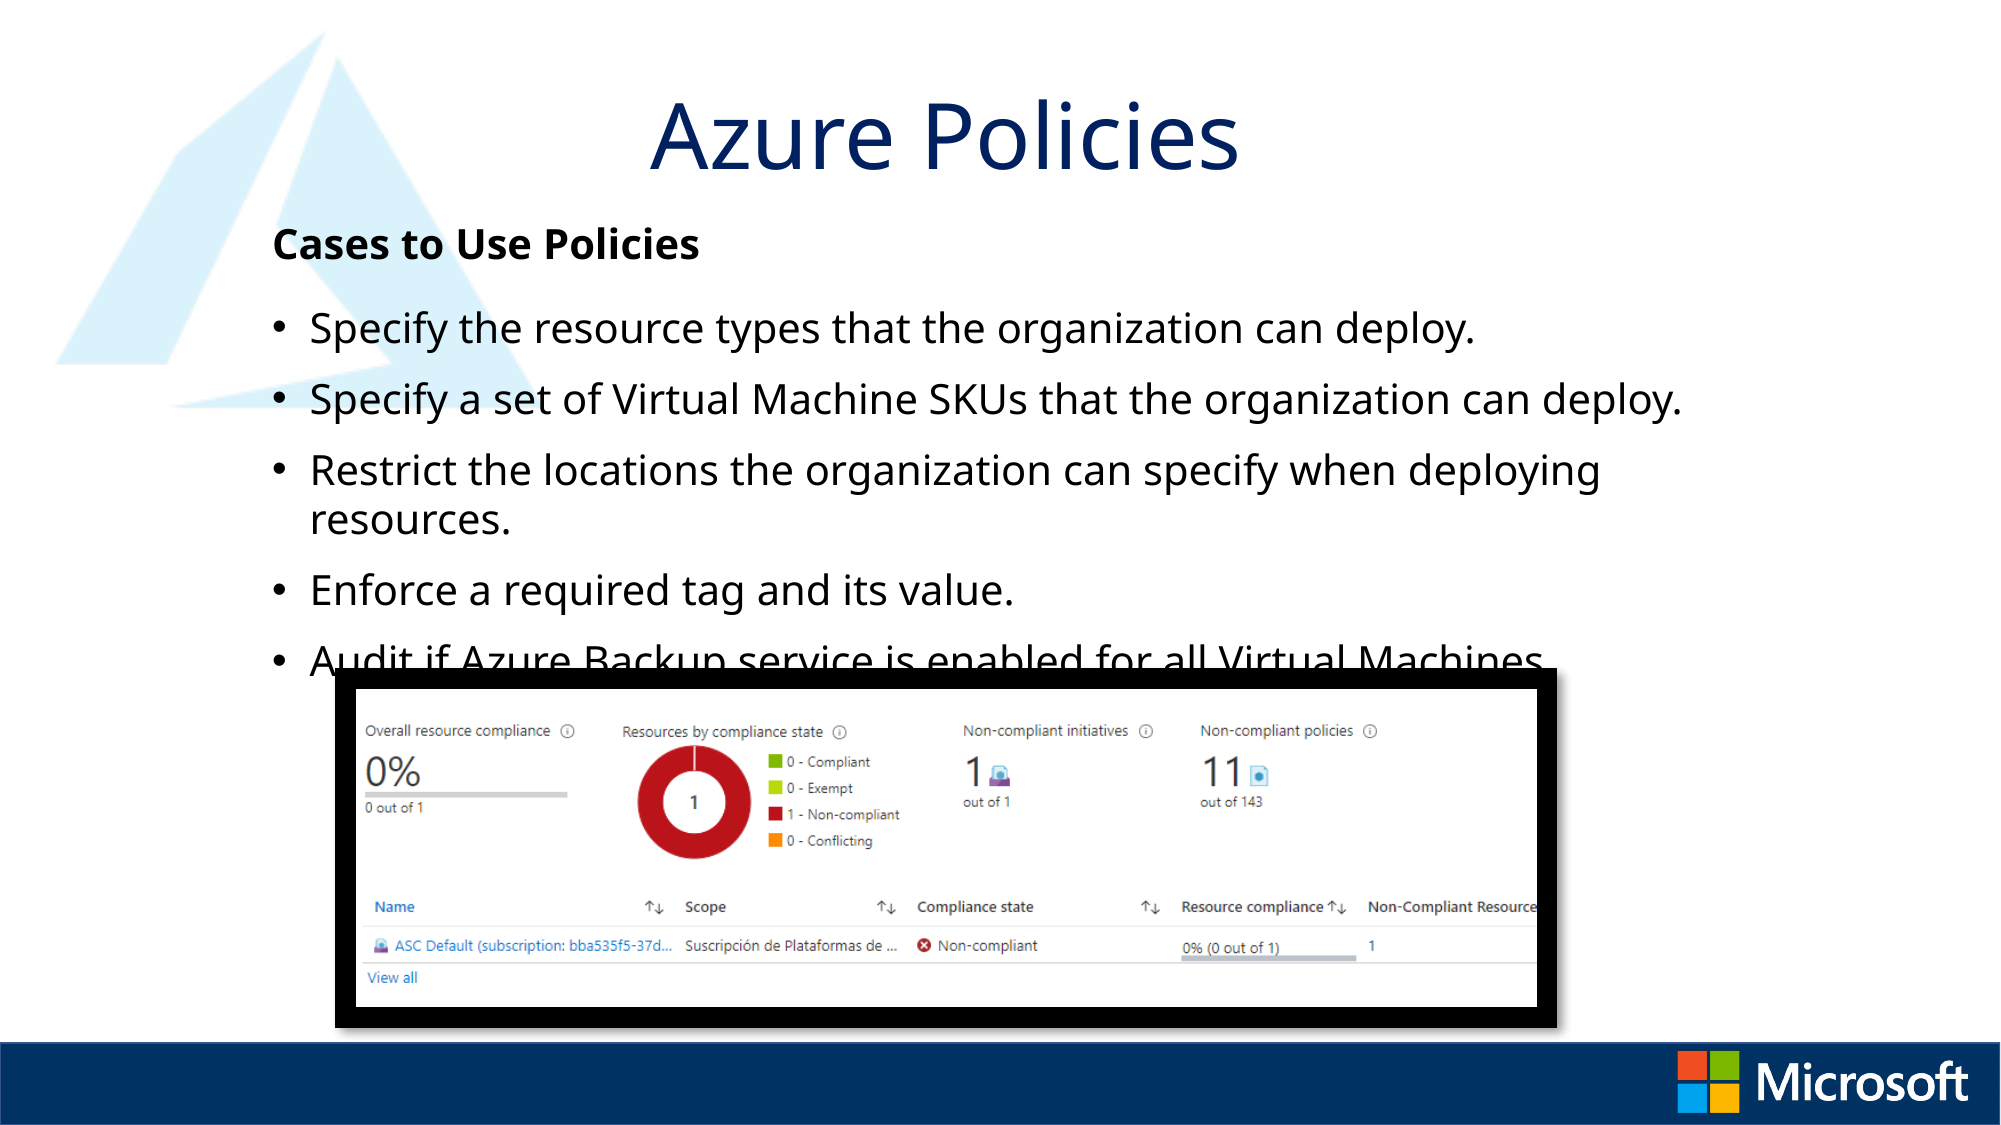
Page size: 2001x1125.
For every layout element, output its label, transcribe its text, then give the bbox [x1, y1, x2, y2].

title Azure Policies [115, 31, 1778, 249]
list Cases to Use Policies Specify the resource types that the organization can deploy. Specify a set of Virtual Machine SKUs that the organization can deploy. Restrict the locations the organization can specify when deploying resources. Enforce a required tag and its value. Audit if Azure Backup service is enabled for all Virtual Machines. [257, 210, 1743, 662]
picture [1637, 1013, 2001, 1125]
picture [356, 689, 1537, 1007]
